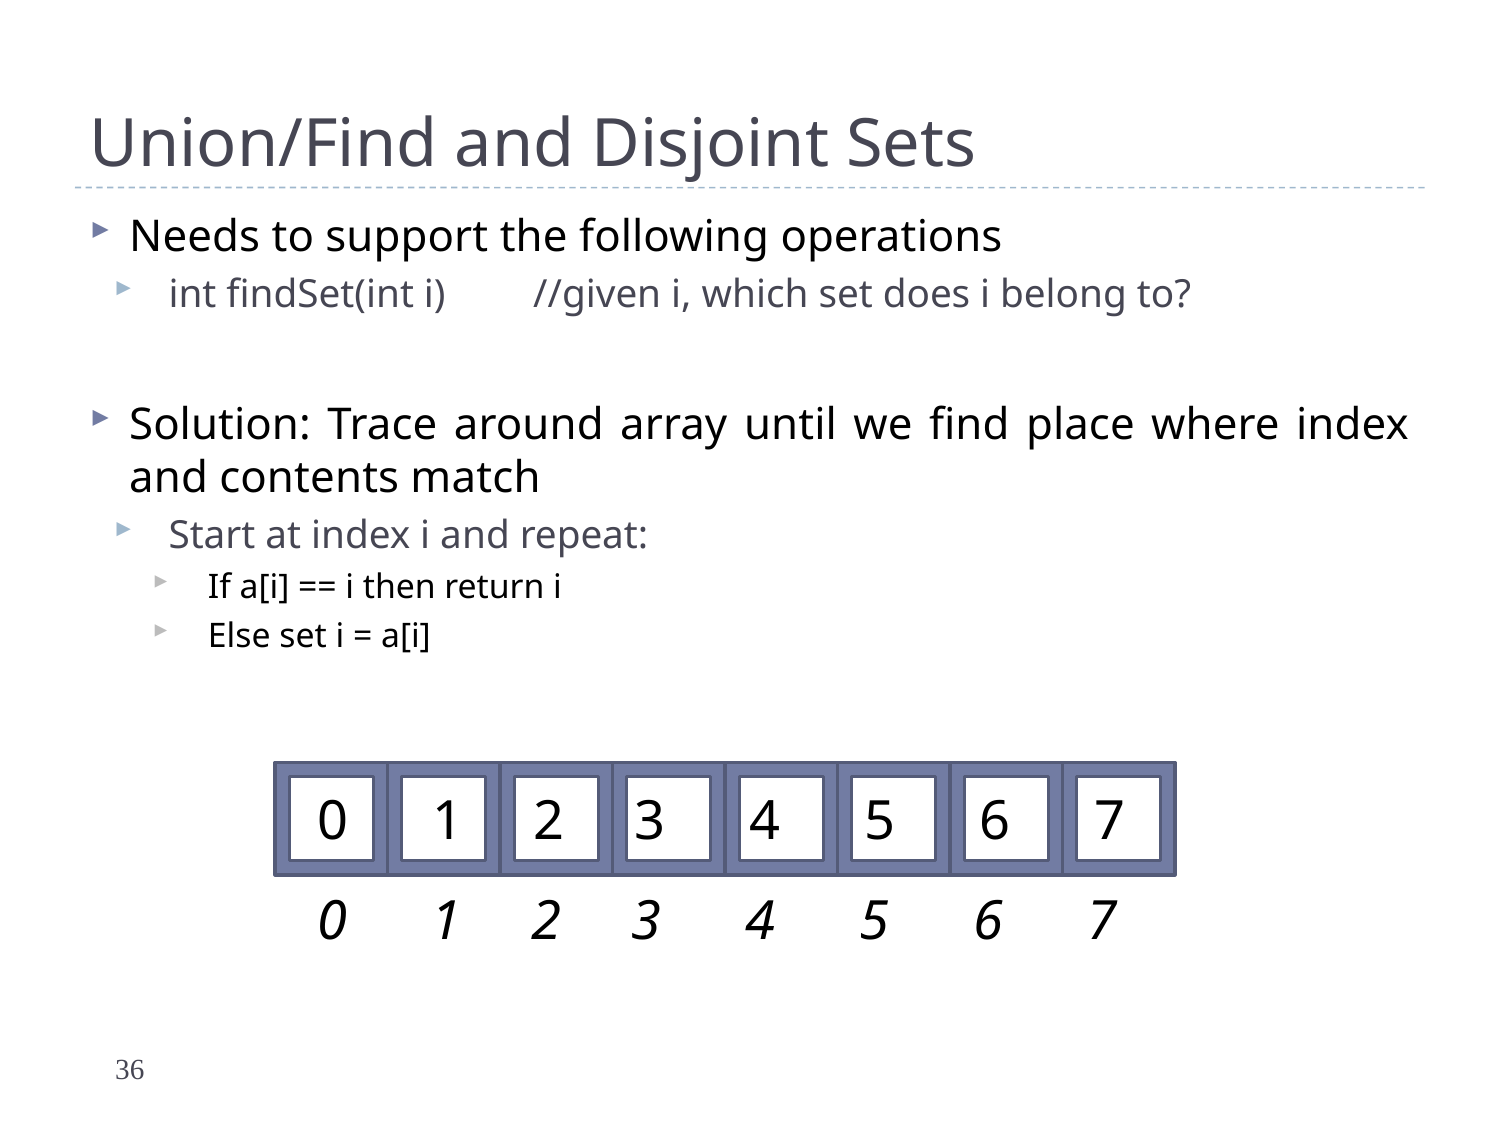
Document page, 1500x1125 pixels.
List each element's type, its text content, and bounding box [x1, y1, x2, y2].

title Union/Find and Disjoint Sets [75, 24, 1425, 188]
text_box 0 1 2 3 4 5 6 7 [274, 888, 1175, 988]
text_box 0 1 2 3 4 5 6 7 [274, 699, 1175, 888]
slide_number 36 [100, 1042, 426, 1103]
list Needs to support the following operations int findSet(int i) //given i, which set does i belong to? Solution: Trace around array until we find place where index and contents match Start at index i and repeat: If a[i] == i then return i Else set i = a[i] [75, 200, 1425, 663]
